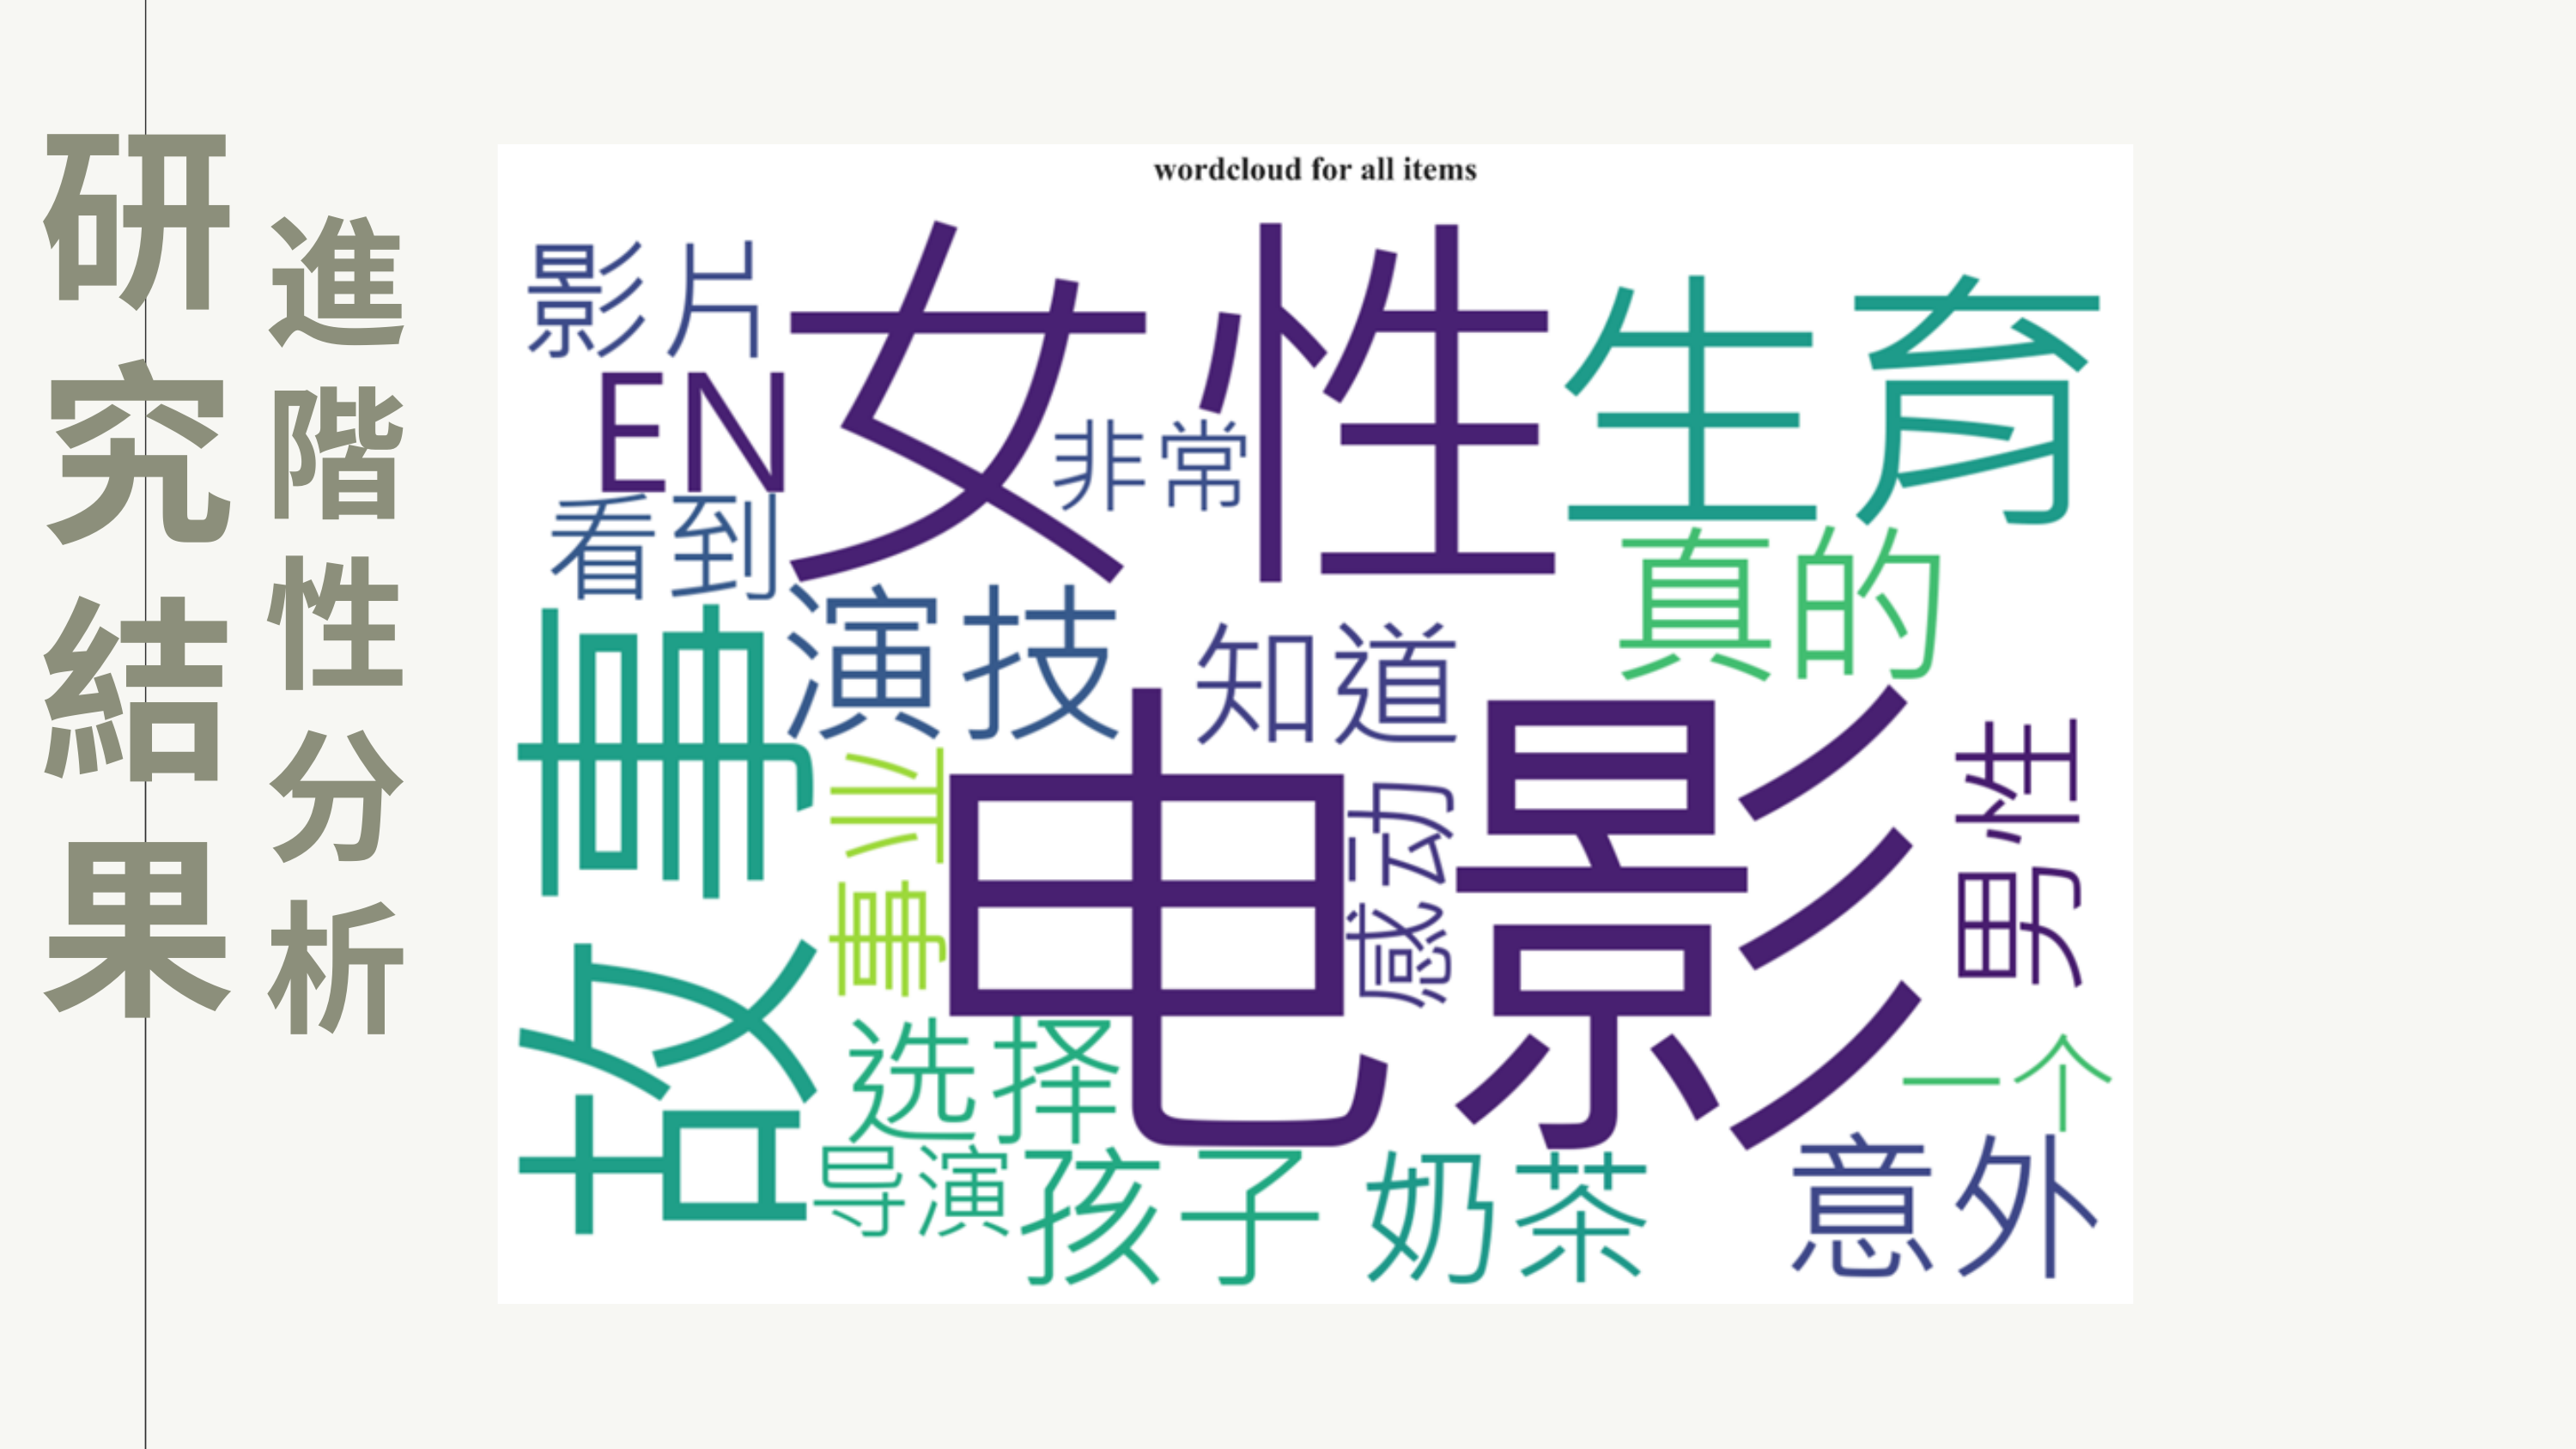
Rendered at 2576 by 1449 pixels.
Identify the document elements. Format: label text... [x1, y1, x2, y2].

text_box 進階性分析 [236, 191, 408, 1051]
text_box [497, 144, 2134, 1304]
text_box 研究結果 [0, 95, 236, 1040]
